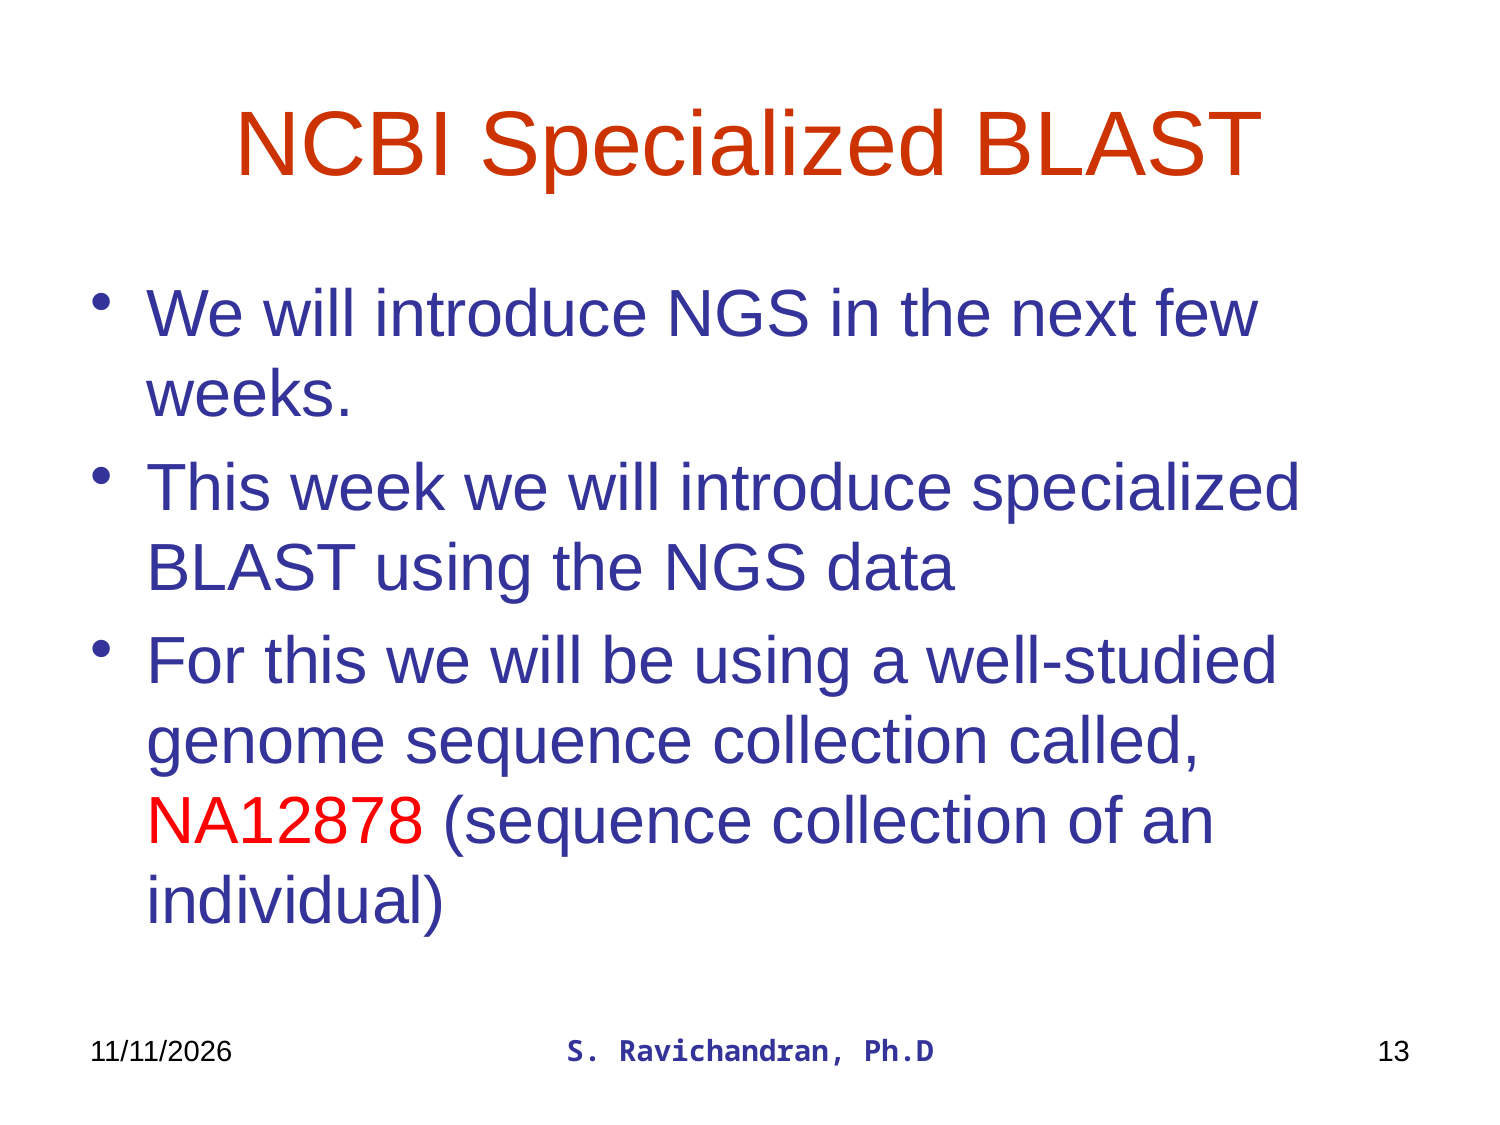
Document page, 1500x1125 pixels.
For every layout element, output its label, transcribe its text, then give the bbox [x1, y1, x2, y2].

slide_number 13 [1074, 1024, 1426, 1103]
title NCBI Specialized BLAST [75, 45, 1425, 233]
list We will introduce NGS in the next few weeks. This week we will introduce specialized BLAST using the NGS data For this we will be using a well-studied genome sequence collection called, NA12878 (sequence collection of an individual) [75, 262, 1425, 1005]
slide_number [74, 1024, 426, 1103]
footer S. Ravichandran, Ph.D [512, 1024, 988, 1103]
